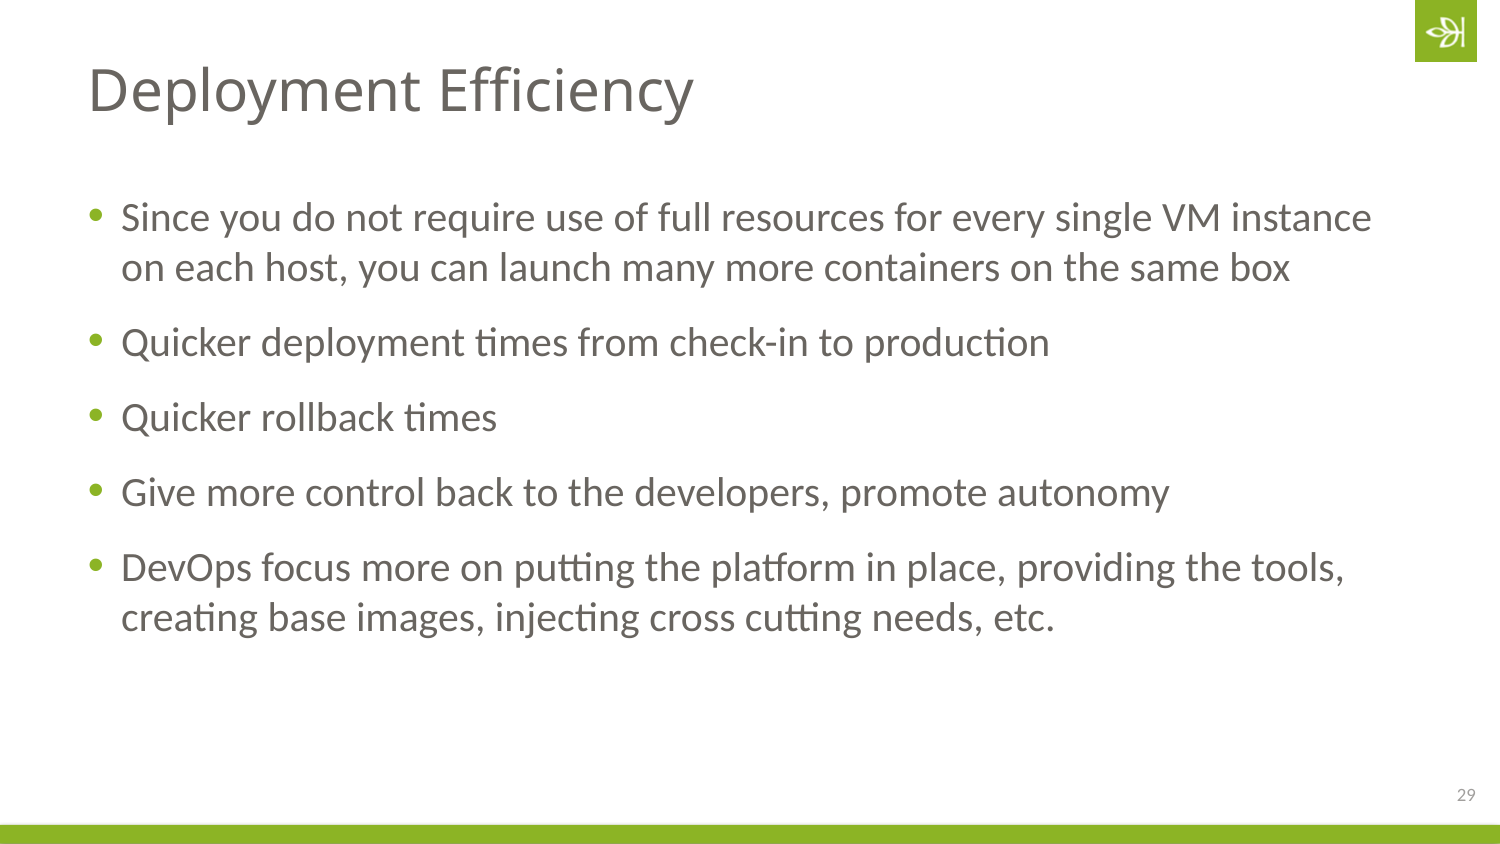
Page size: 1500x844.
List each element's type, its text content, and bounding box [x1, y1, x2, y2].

slide_number 29 [1446, 782, 1476, 815]
list Since you do not require use of full resources for every single VM instance on each host, you can launch many more containers on the same box Quicker deployment times from check-in to production Quicker rollback times Give more control back to the developers, promote autonomy DevOps focus more on putting the platform in place, providing the tools, creating base images, injecting cross cutting needs, etc. [74, 183, 1394, 719]
title Deployment Efficiency [74, 54, 1396, 184]
picture [1415, 0, 1477, 62]
